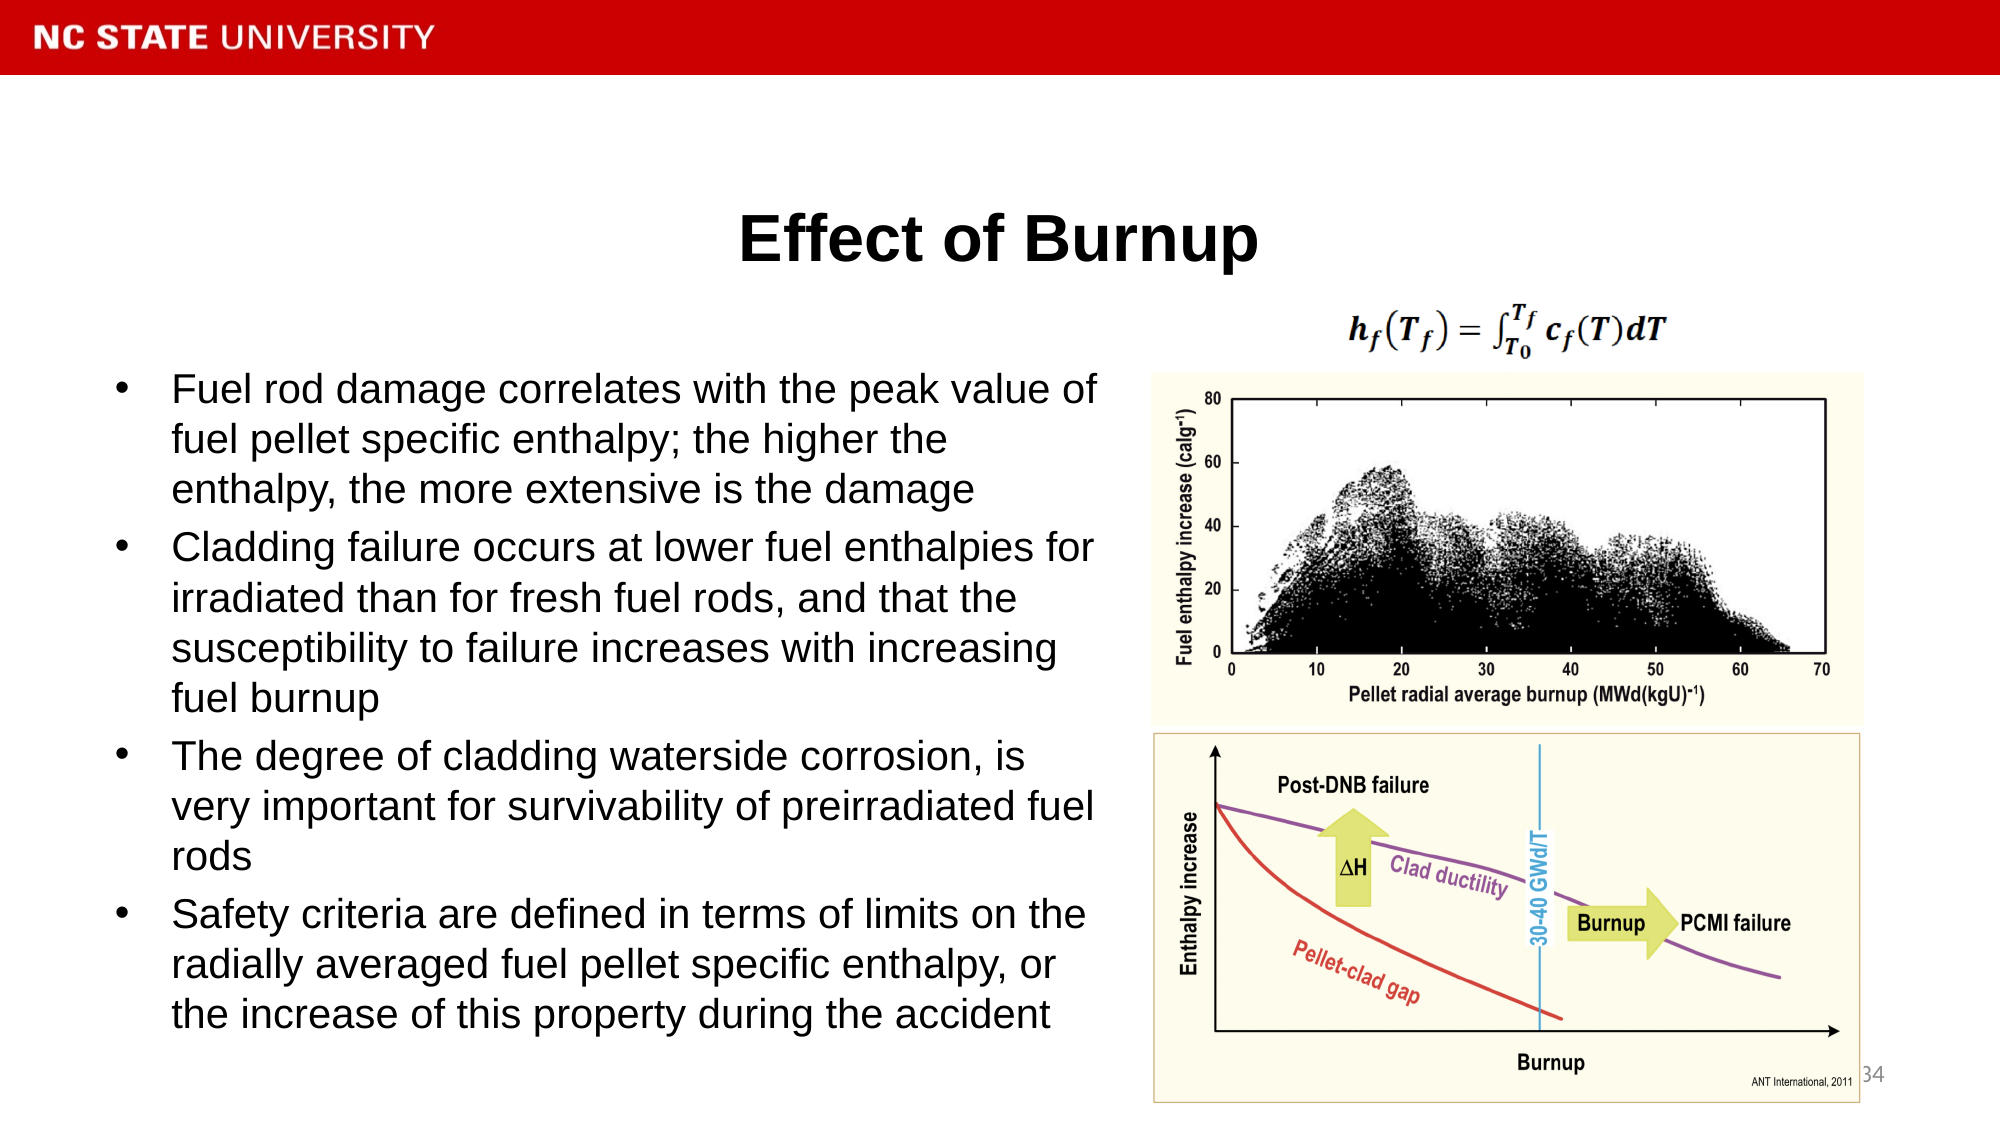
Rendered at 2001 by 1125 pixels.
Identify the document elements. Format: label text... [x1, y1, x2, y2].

list Fuel rod damage correlates with the peak value of fuel pellet specific enthalpy; the higher the enthalpy, the more extensive is the damage Cladding failure occurs at lower fuel enthalpies for irradiated than for fresh fuel rods, and that the susceptibility to failure increases with increasing fuel burnup The degree of cladding waterside corrosion, is very important for survivability of preirradiated fuel rods Safety criteria are defined in terms of limits on the radially averaged fuel pellet specific enthalpy, or the increase of this property during the accident [99, 354, 1114, 1005]
picture [1150, 288, 1864, 727]
picture [1150, 730, 1864, 1104]
picture [0, 0, 2000, 75]
slide_number 34 [1868, 1042, 1900, 1103]
title Effect of Burnup [99, 147, 1900, 323]
